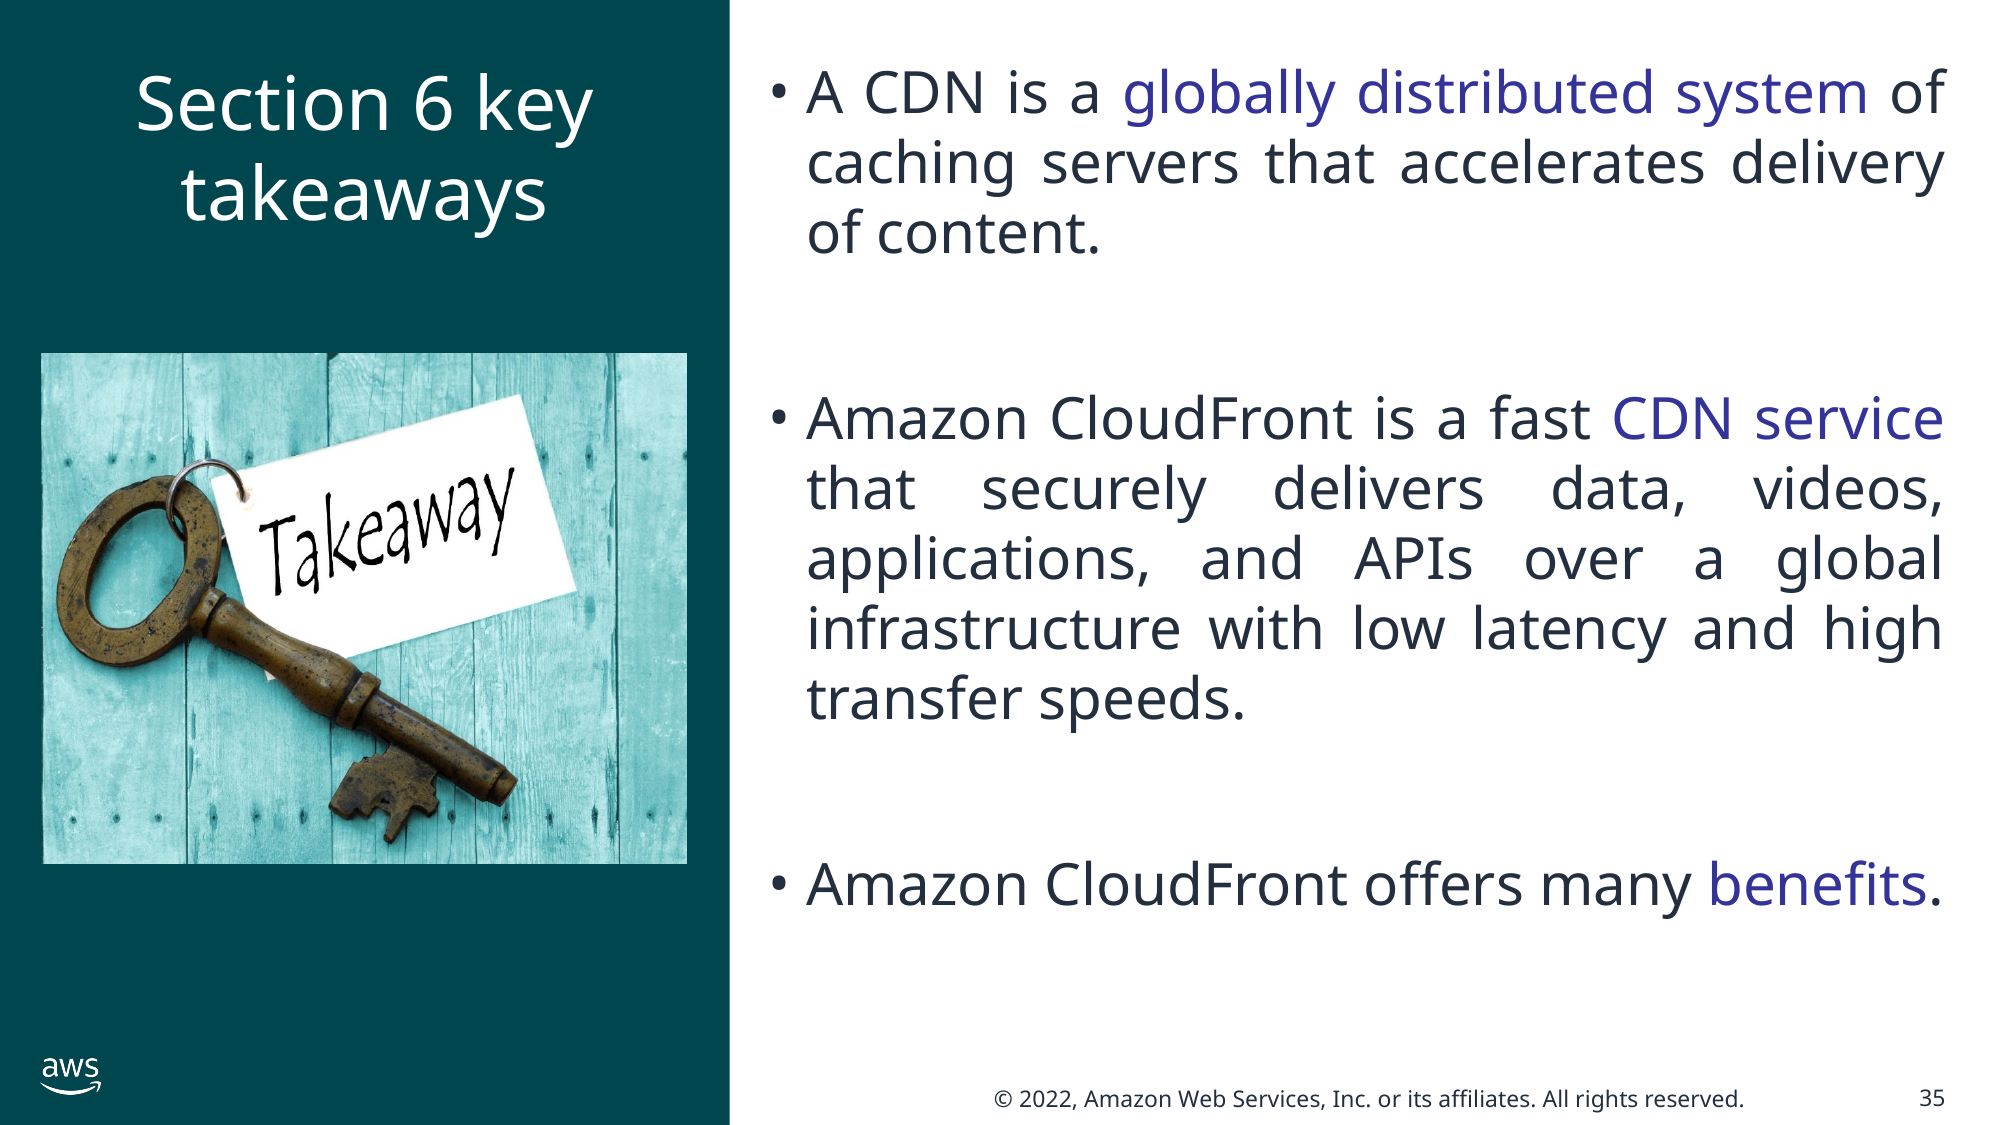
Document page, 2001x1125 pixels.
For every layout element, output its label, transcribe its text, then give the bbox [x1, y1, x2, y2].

list A CDN is a globally distributed system of caching servers that accelerates delivery of content. Amazon CloudFront is a fast CDN service that securely delivers data, videos, applications, and APIs over a global infrastructure with low latency and high transfer speeds. Amazon CloudFront offers many benefits. [753, 47, 1961, 1056]
picture [41, 353, 688, 864]
slide_number 35 [1881, 1077, 1961, 1121]
title Section 6 key takeaways [39, 47, 690, 355]
picture [40, 1058, 101, 1095]
